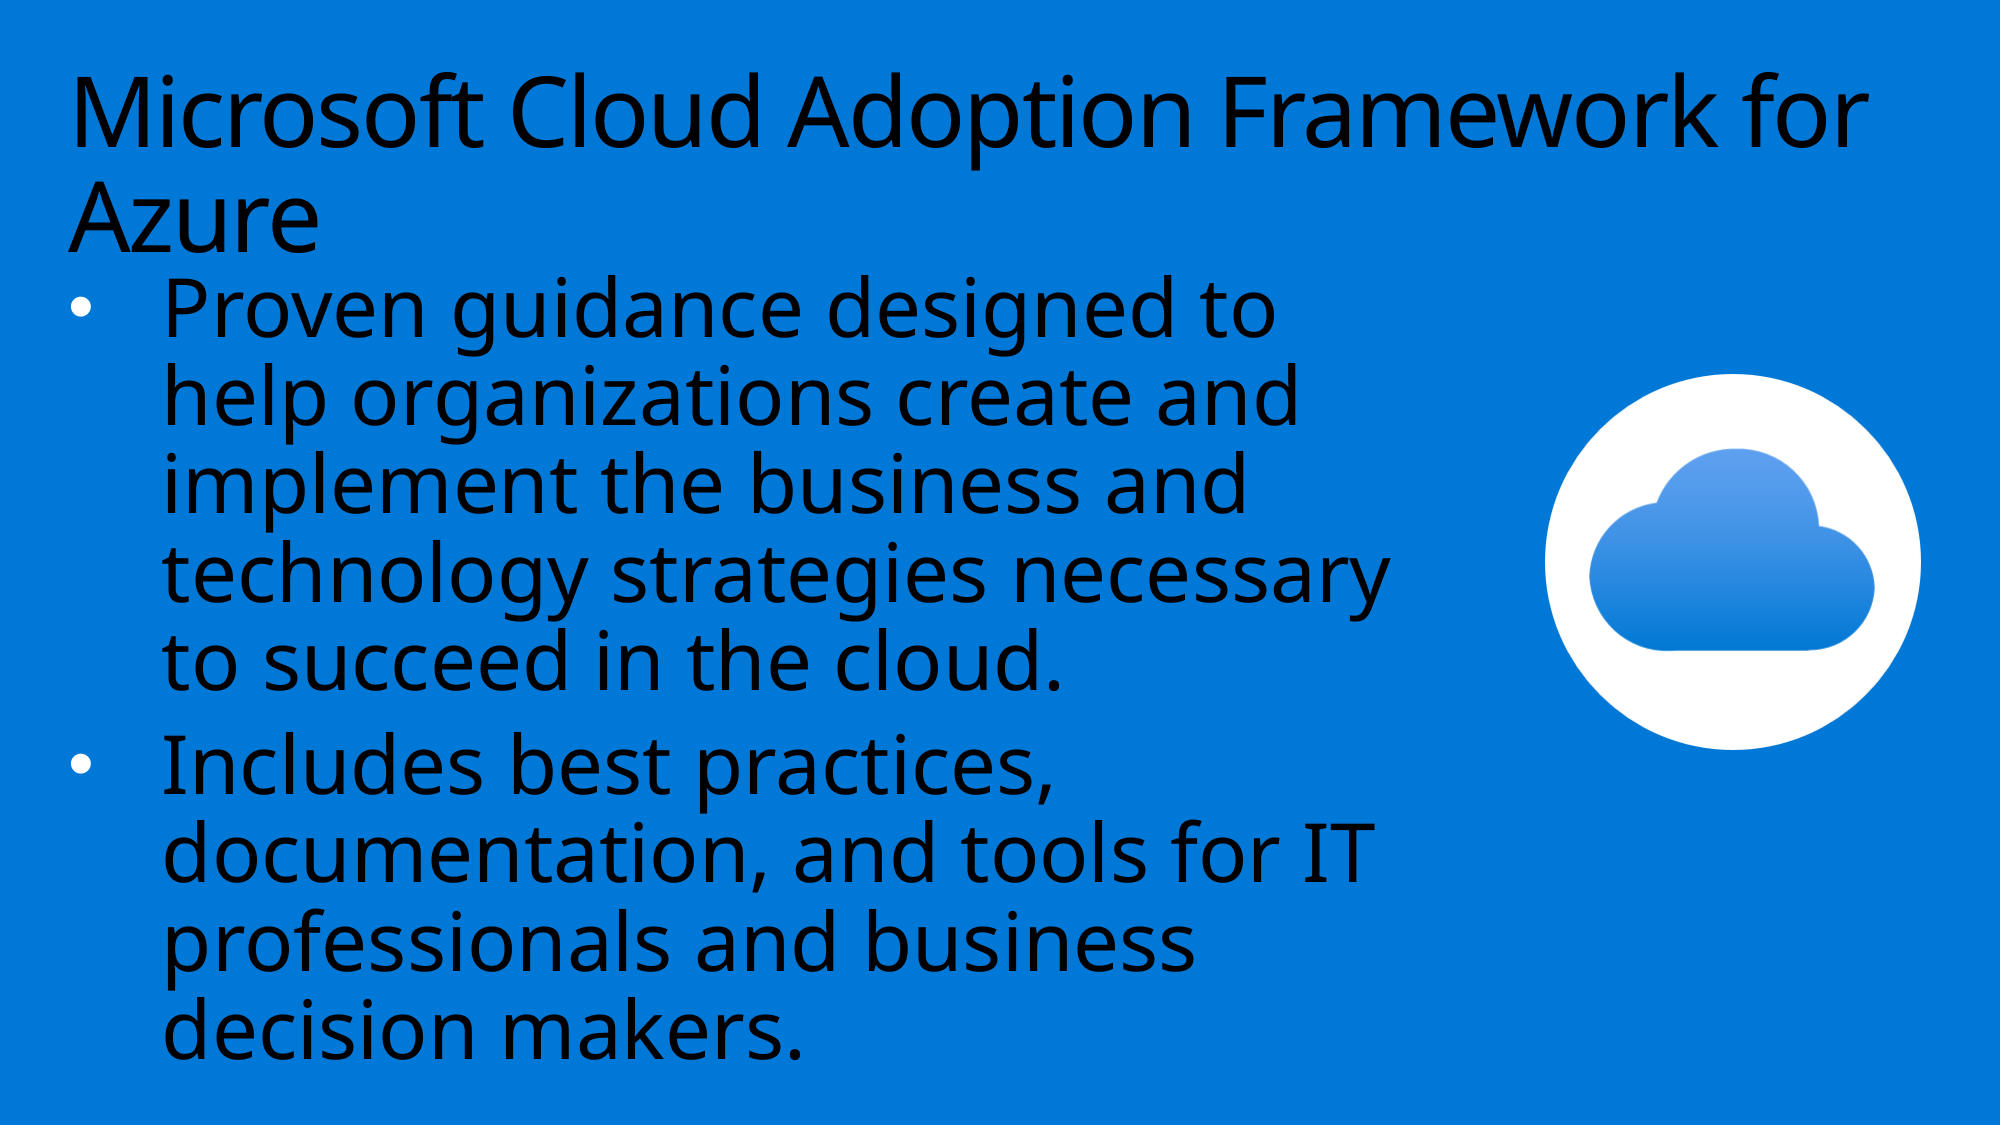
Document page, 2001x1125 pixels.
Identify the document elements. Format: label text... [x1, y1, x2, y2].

list Proven guidance designed to help organizations create and implement the business and technology strategies necessary to succeed in the cloud. Includes best practices, documentation, and tools for IT professionals and business decision makers. [44, 252, 1464, 1104]
picture [1544, 374, 1921, 751]
title Microsoft Cloud Adoption Framework for Azure [44, 47, 1957, 196]
